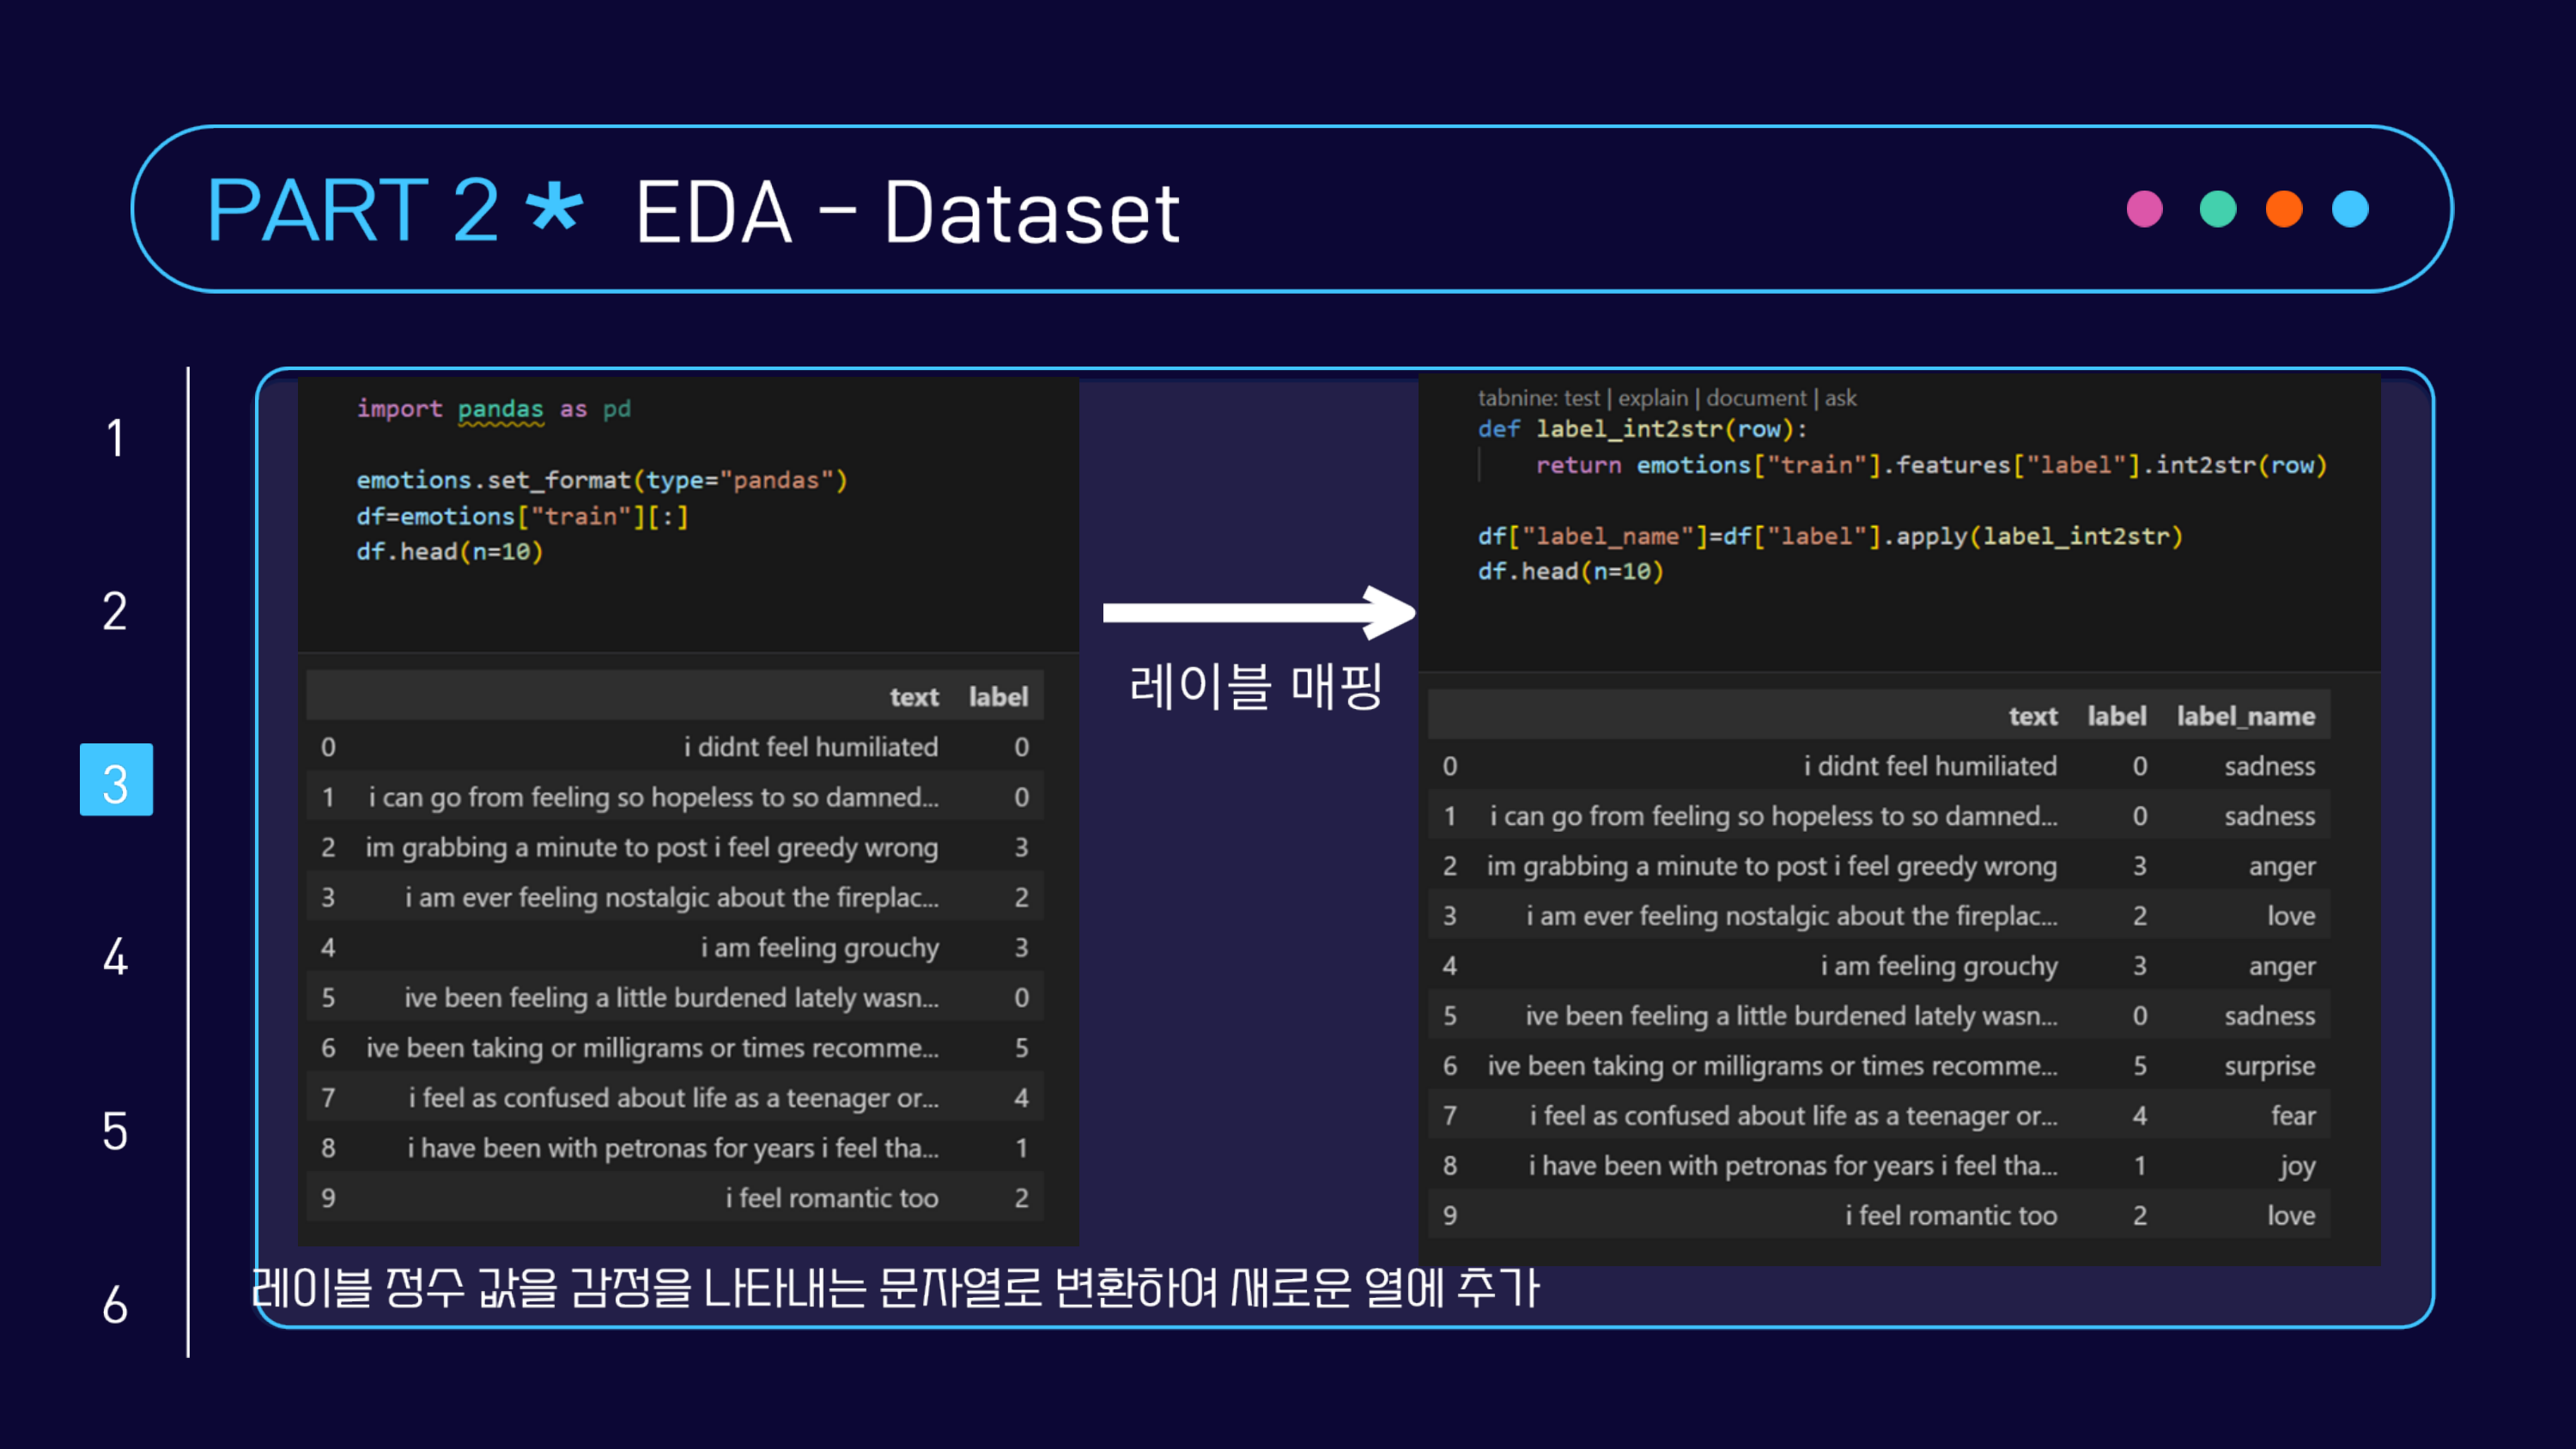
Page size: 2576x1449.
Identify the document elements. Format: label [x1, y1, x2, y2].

picture [83, 377, 181, 518]
picture [85, 895, 181, 1036]
picture [83, 550, 183, 691]
picture [85, 1242, 179, 1383]
picture [83, 1069, 183, 1210]
picture [0, 67, 2455, 1371]
